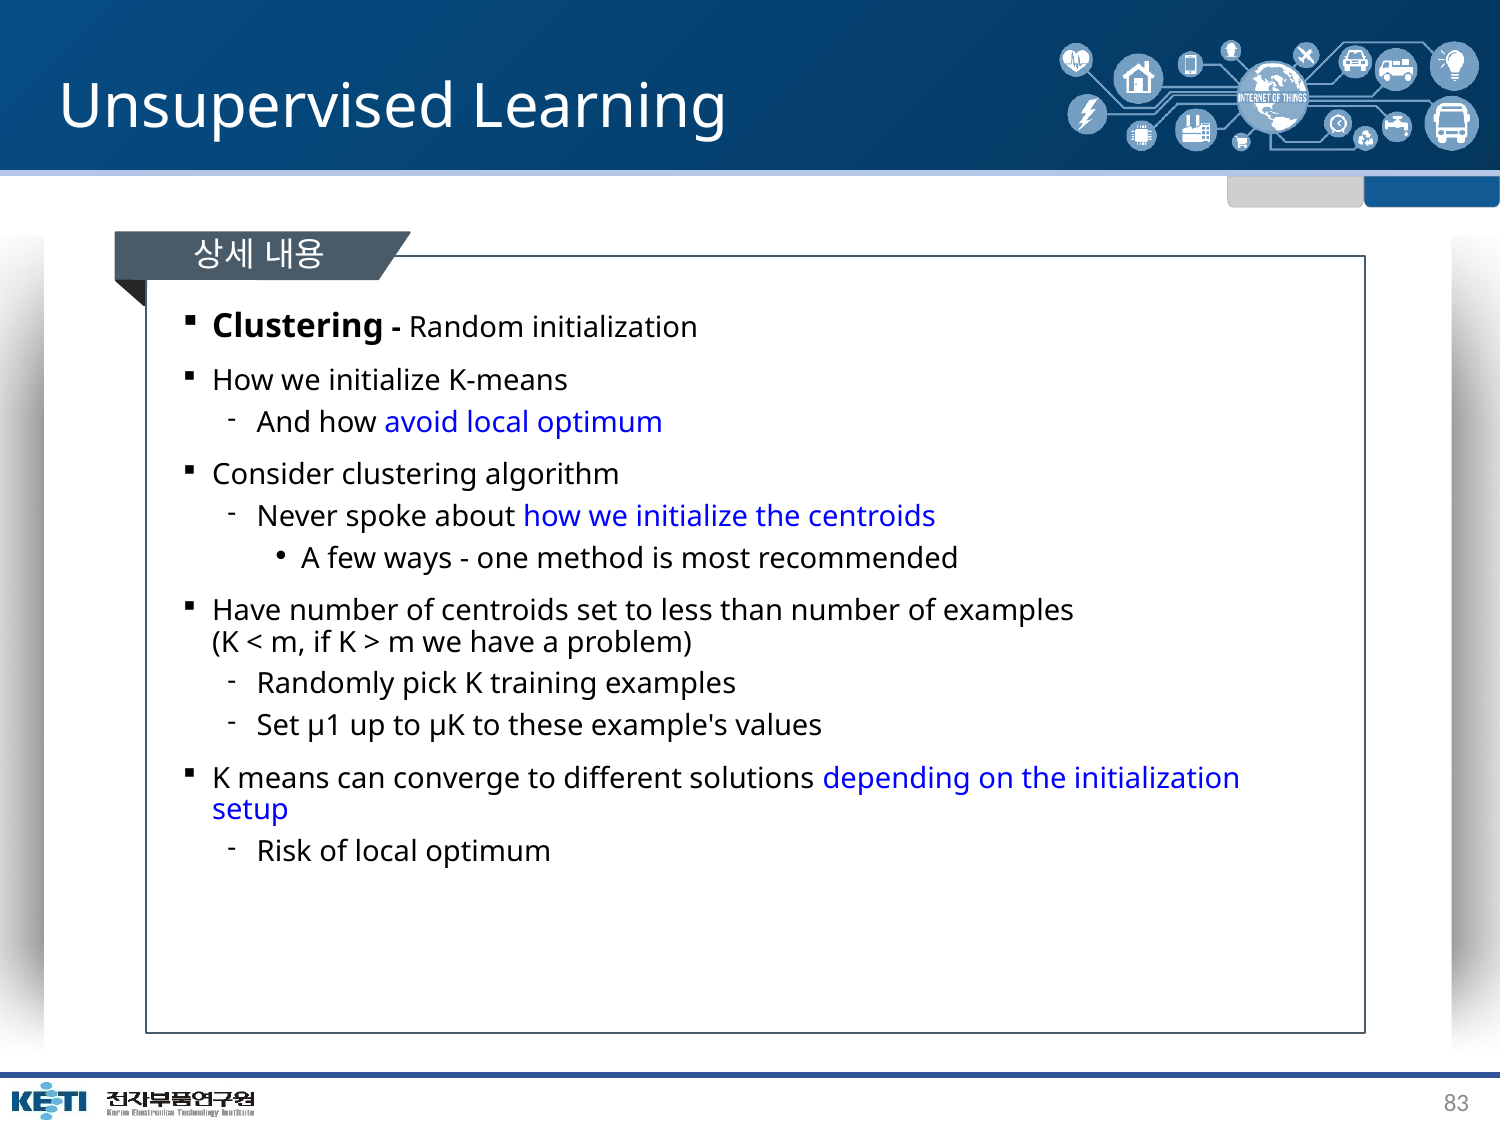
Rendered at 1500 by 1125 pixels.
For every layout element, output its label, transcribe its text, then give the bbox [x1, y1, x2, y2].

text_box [115, 231, 1366, 1034]
slide_number 83 [1146, 1088, 1485, 1114]
picture [12, 1082, 254, 1120]
title Unsupervised Learning [43, 66, 1052, 149]
